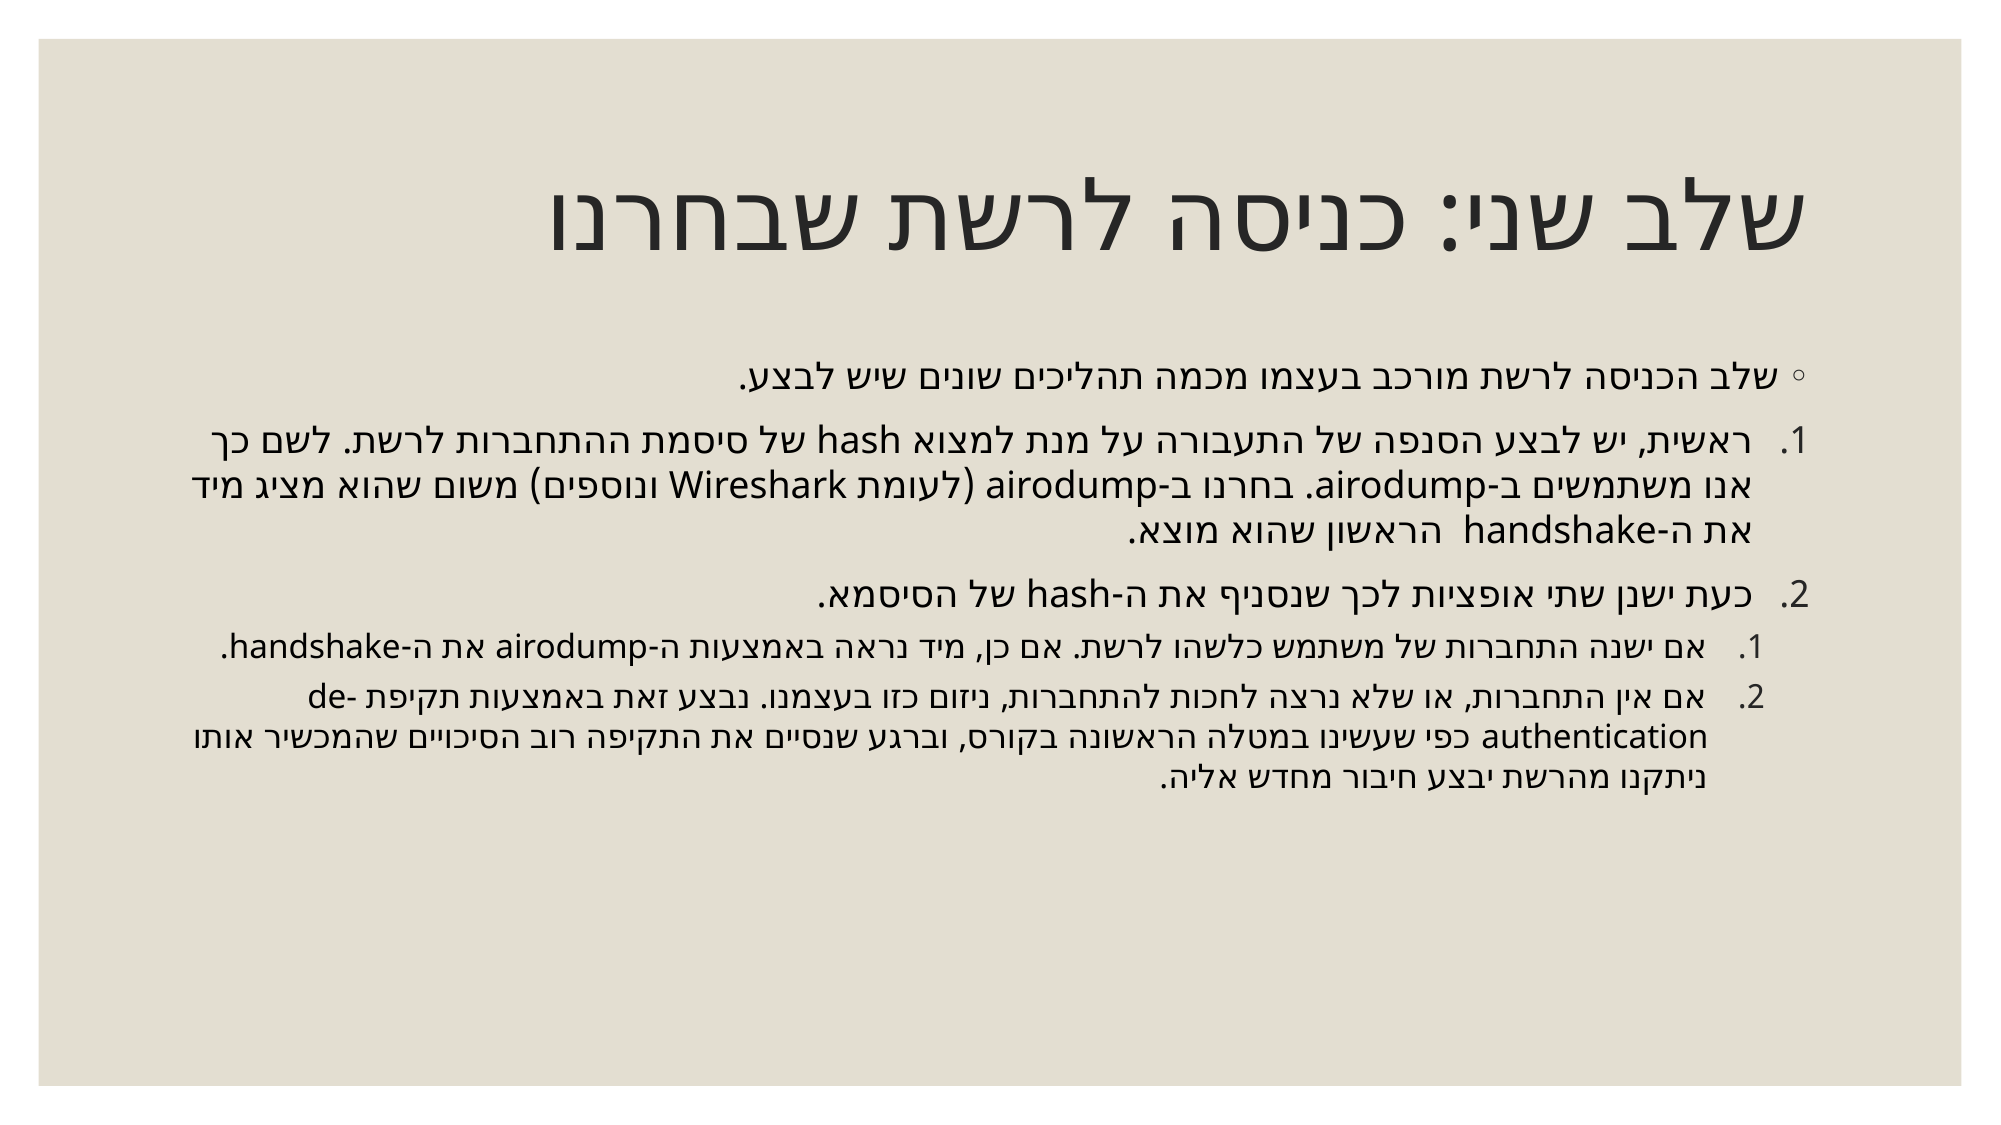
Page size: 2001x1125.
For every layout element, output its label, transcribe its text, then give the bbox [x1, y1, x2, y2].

list שלב הכניסה לרשת מורכב בעצמו מכמה תהליכים שונים שיש לבצע. ראשית, יש לבצע הסנפה של התעבורה על מנת למצוא hash של סיסמת ההתחברות לרשת. לשם כך אנו משתמשים ב-airodump. בחרנו ב-airodump (לעומת Wireshark ונוספים) משום שהוא מציג מיד את ה-handshake הראשון שהוא מוצא. כעת ישנן שתי אופציות לכך שנסניף את ה-hash של הסיסמא. אם ישנה התחברות של משתמש כלשהו לרשת. אם כן, מיד נראה באמצעות ה-airodump את ה-handshake. אם אין התחברות, או שלא נרצה לחכות להתחברות, ניזום כזו בעצמנו. נבצע זאת באמצעות תקיפת de-authentication כפי שעשינו במטלה הראשונה בקורס, וברגע שנסיים את התקיפה רוב הסיכויים שהמכשיר אותו ניתקנו מהרשת יבצע חיבור מחדש אליה. [174, 345, 1825, 990]
title שלב שני: כניסה לרשת שבחרנו [174, 105, 1825, 331]
